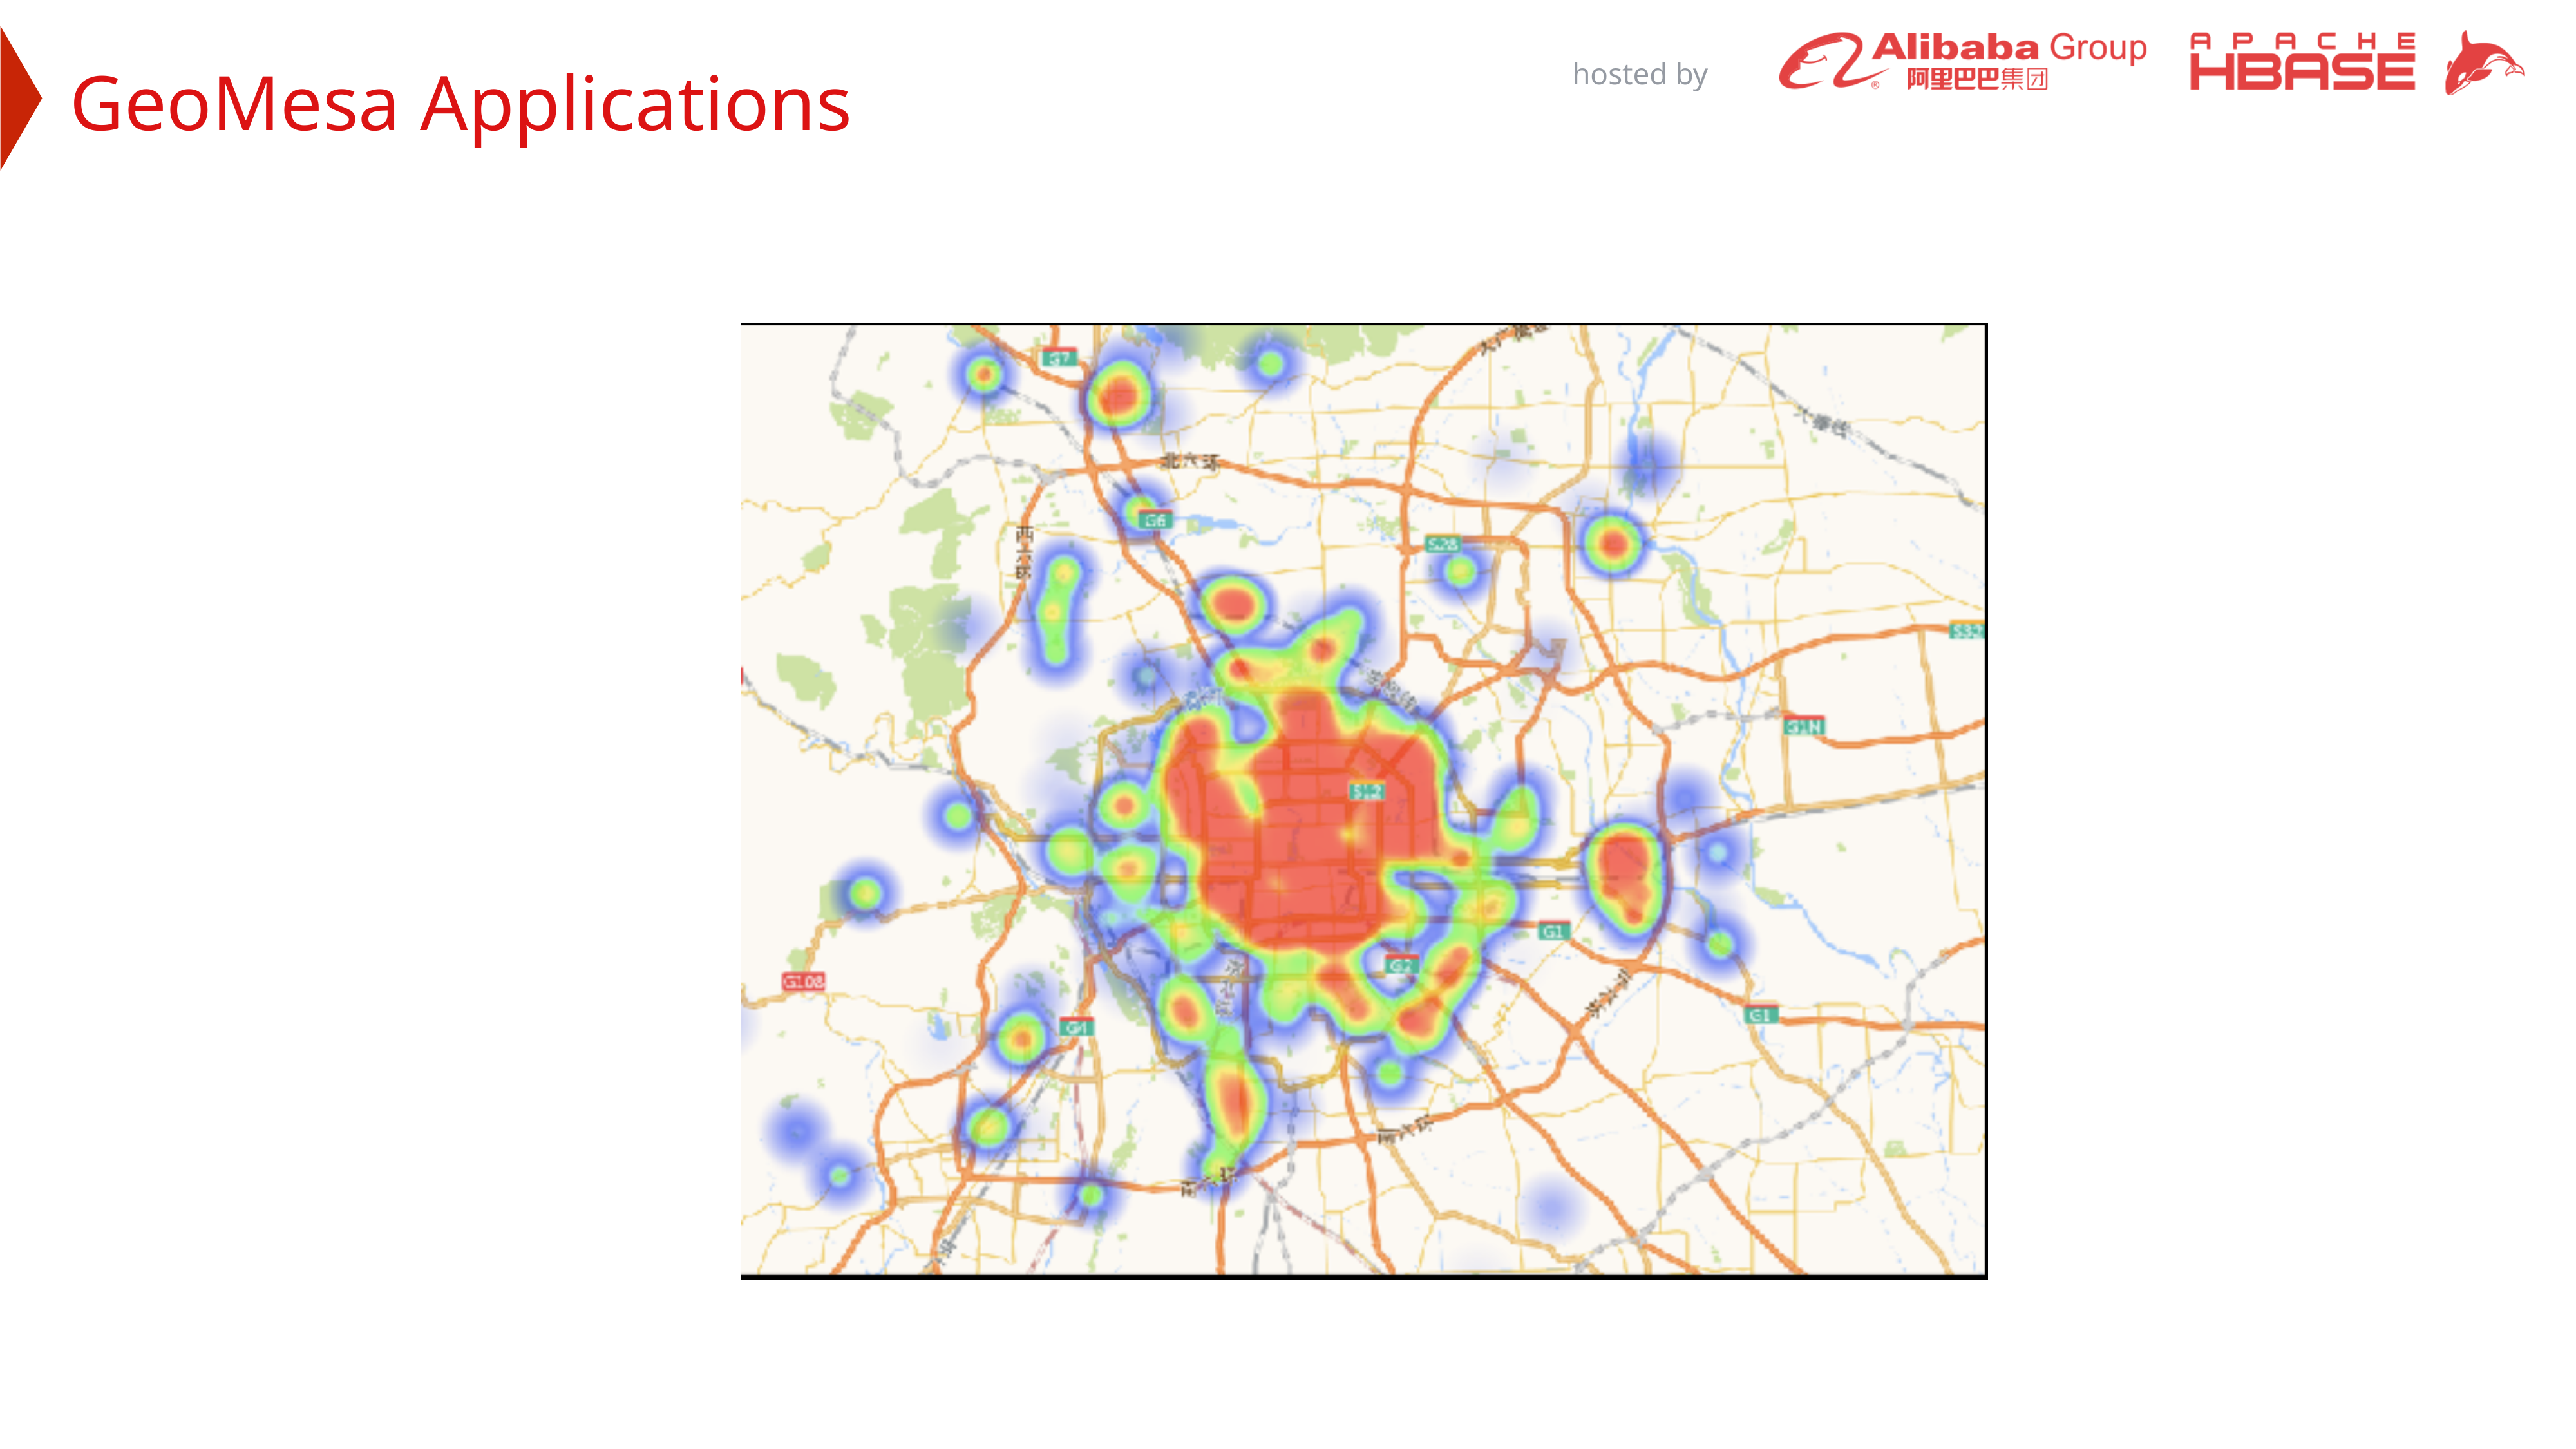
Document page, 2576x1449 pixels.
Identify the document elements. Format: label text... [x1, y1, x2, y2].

list GeoMesa Applications [64, 32, 1545, 151]
picture [741, 323, 1989, 1280]
